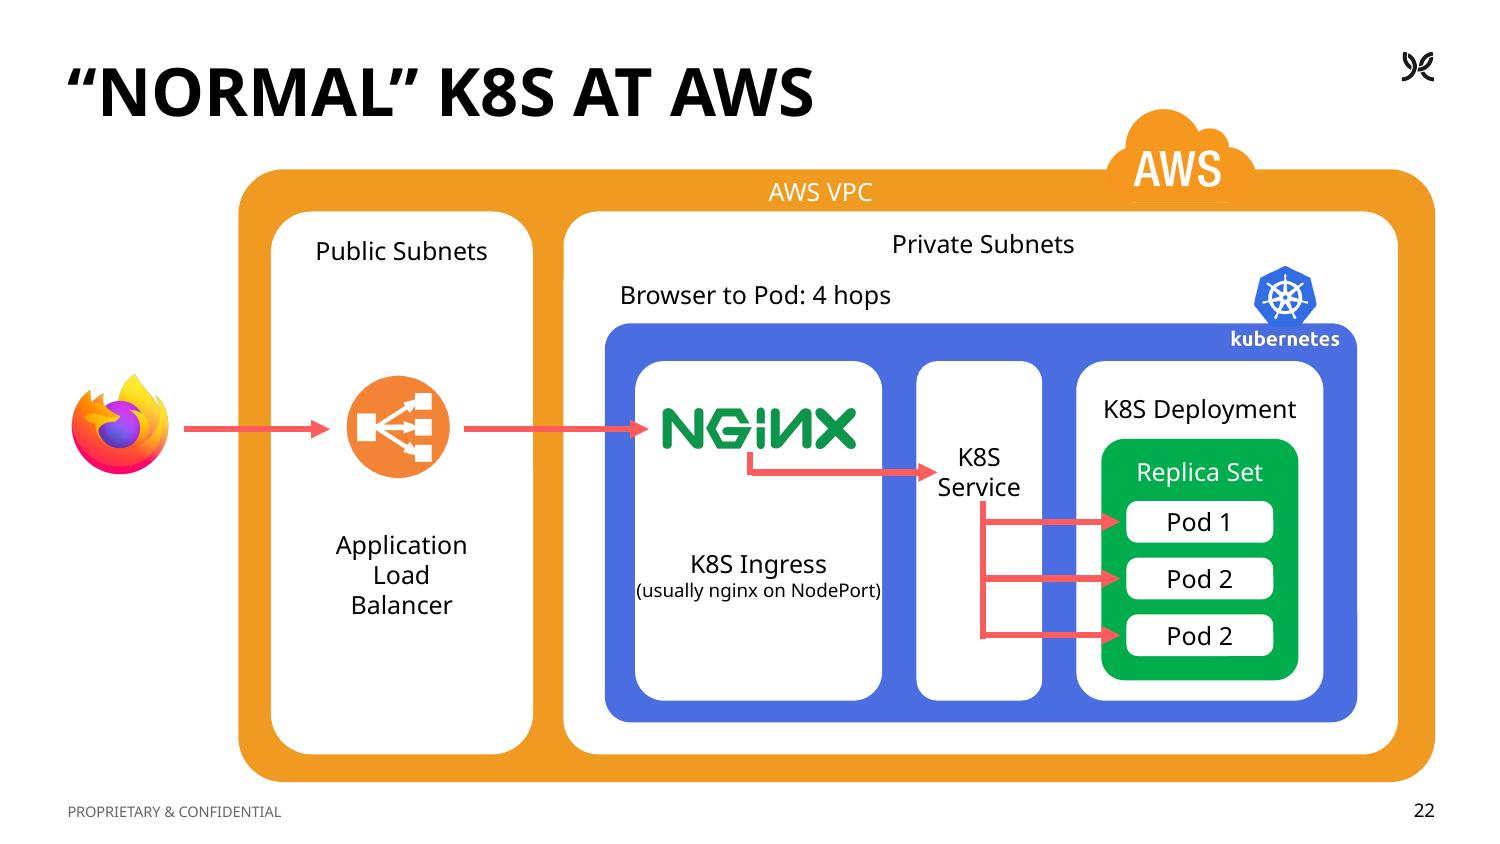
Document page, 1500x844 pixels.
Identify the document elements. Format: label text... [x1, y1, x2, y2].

slide_number 22 [1345, 790, 1436, 844]
title “NORMAL” K8S AT AWS [67, 49, 1335, 93]
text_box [67, 93, 1436, 783]
picture [1400, 49, 1436, 84]
